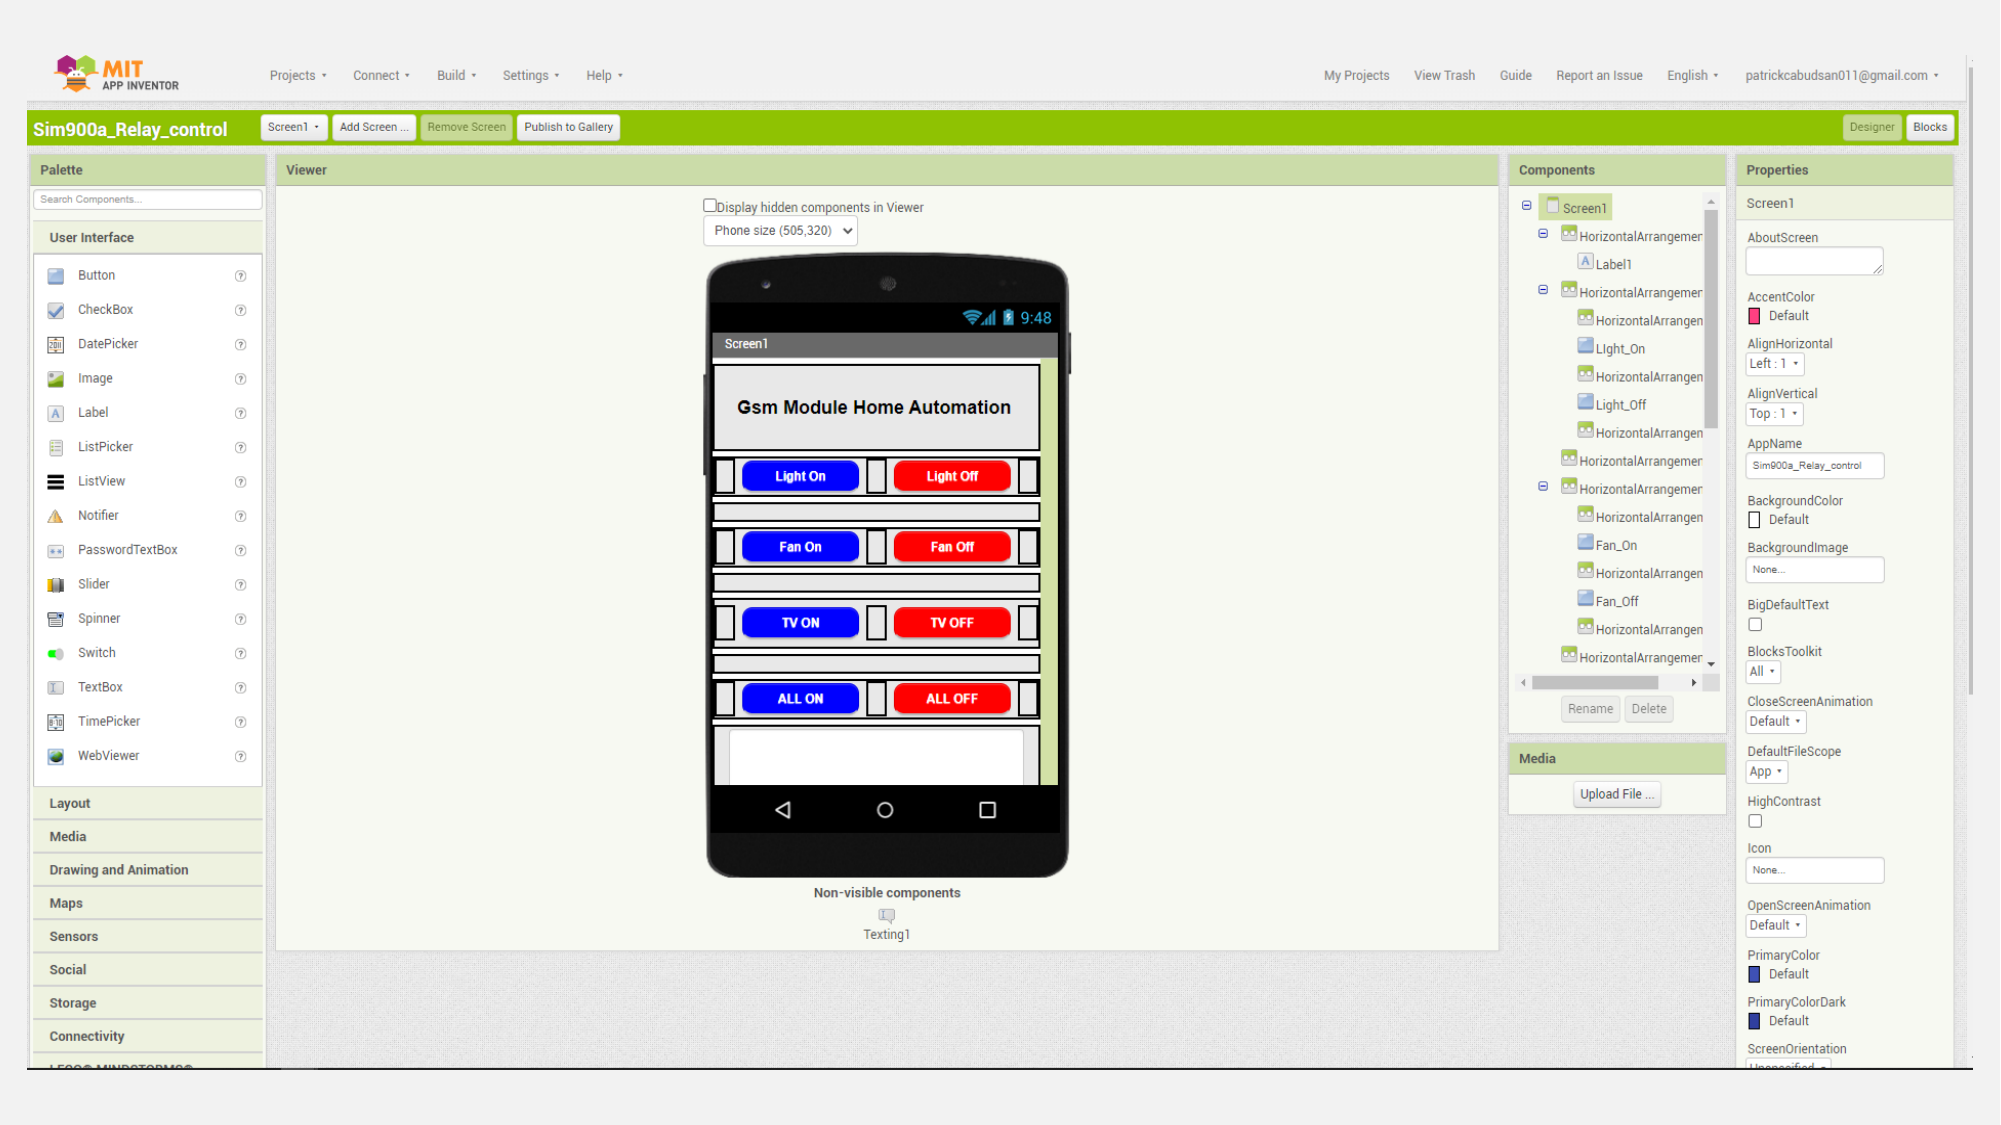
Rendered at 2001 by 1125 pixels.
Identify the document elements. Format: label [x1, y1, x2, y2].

picture [27, 54, 1973, 1071]
